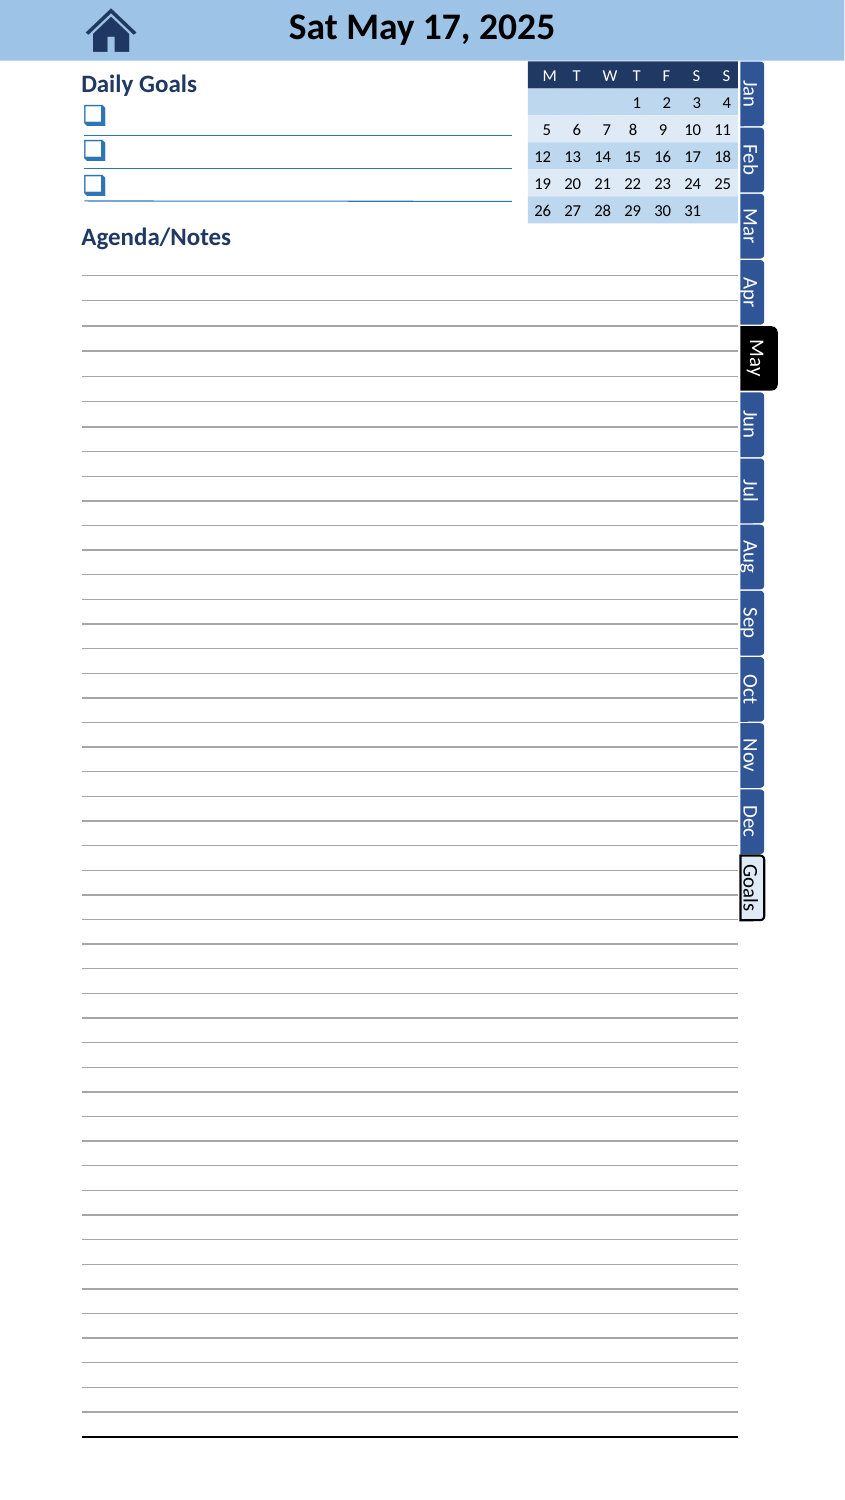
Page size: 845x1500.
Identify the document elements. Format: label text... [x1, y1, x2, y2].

picture [82, 1, 140, 59]
list Sat May 17, 2025 [190, 0, 655, 61]
